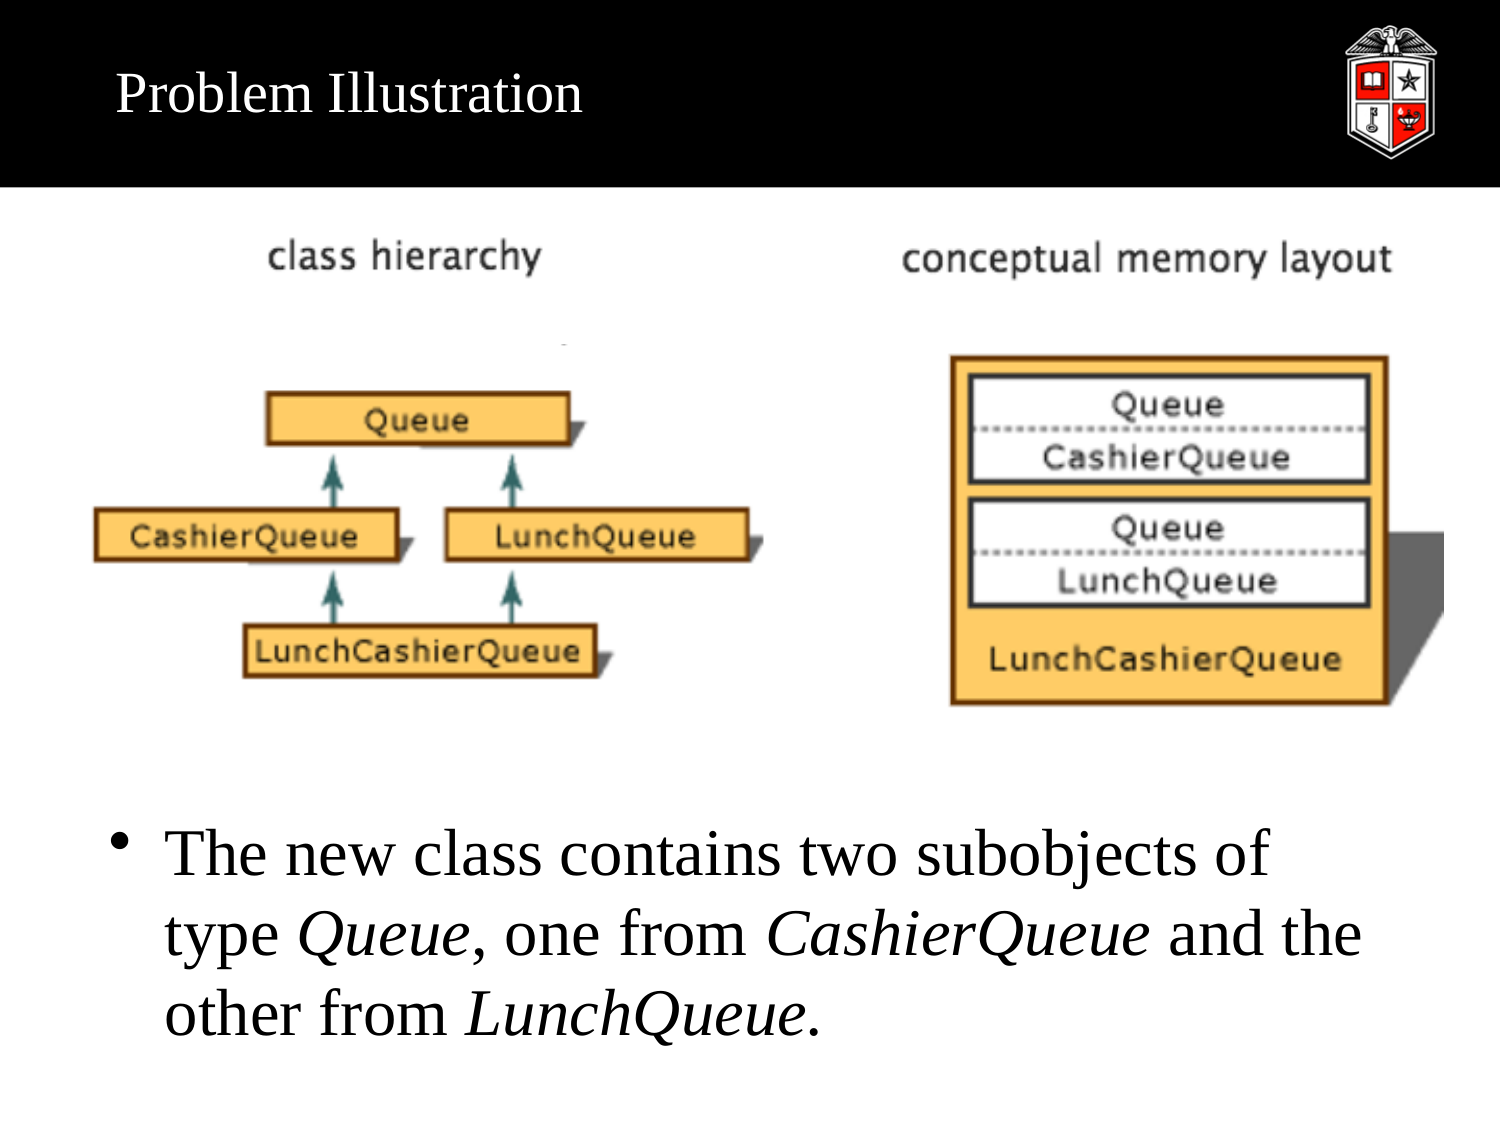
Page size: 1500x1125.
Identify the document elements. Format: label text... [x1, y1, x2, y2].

title Problem Illustration [100, 0, 1334, 184]
picture [256, 229, 550, 287]
picture [1308, 0, 1490, 187]
picture [895, 232, 1407, 294]
picture [54, 344, 834, 699]
list The new class contains two subobjects of type Queue, one from CashierQueue and the other from LunchQueue. [93, 801, 1444, 1044]
picture [926, 321, 1444, 722]
